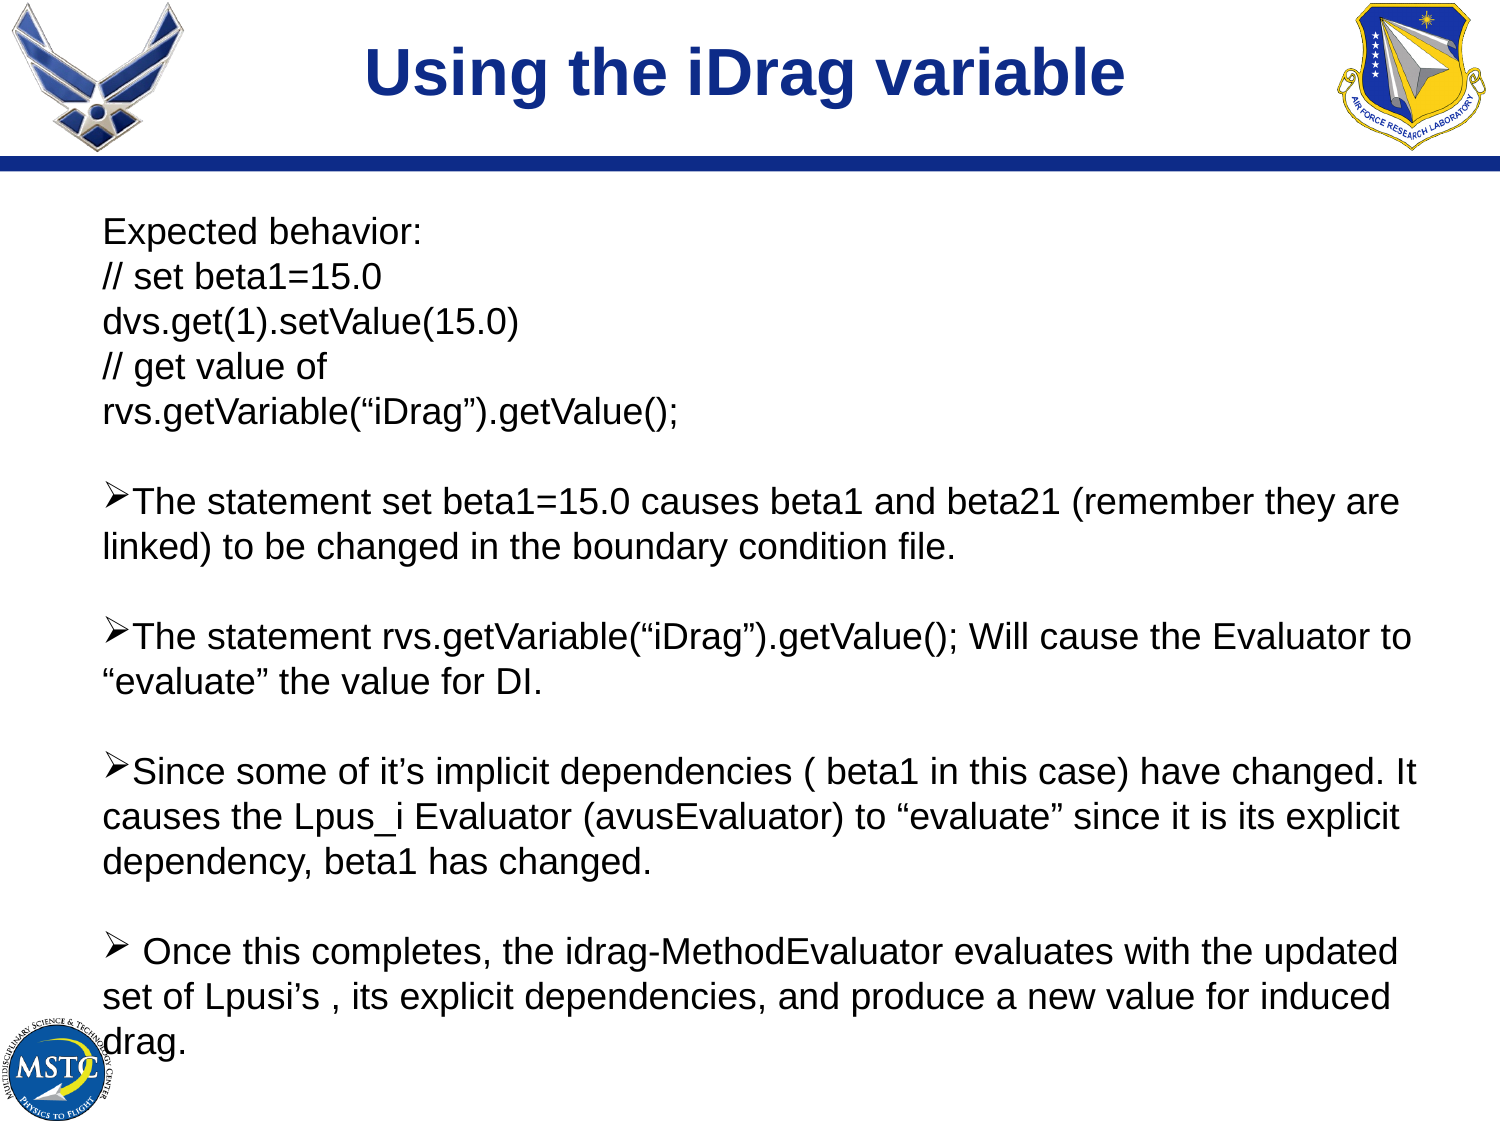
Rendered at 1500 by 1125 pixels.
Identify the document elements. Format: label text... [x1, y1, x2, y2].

text_box Expected behavior: // set beta1=15.0 dvs.get(1).setValue(15.0) // get value of rvs.getVariable(“iDrag”).getValue(); The statement set beta1=15.0 causes beta1 and beta21 (remember they are linked) to be changed in the boundary condition file. The statement rvs.getVariable(“iDrag”).getValue(); Will cause the Evaluator to “evaluate” the value for DI. Since some of it’s implicit dependencies ( beta1 in this case) have changed. It causes the Lpus_i Evaluator (avusEvaluator) to “evaluate” since it is its explicit dependency, beta1 has changed. Once this completes, the idrag-MethodEvaluator evaluates with the updated set of Lpusi’s , its explicit dependencies, and produce a new value for induced drag. [87, 199, 1450, 1070]
picture [2, 0, 198, 156]
picture [0, 1016, 113, 1121]
picture [1337, 3, 1486, 151]
title Using the iDrag variable [162, 2, 1338, 149]
